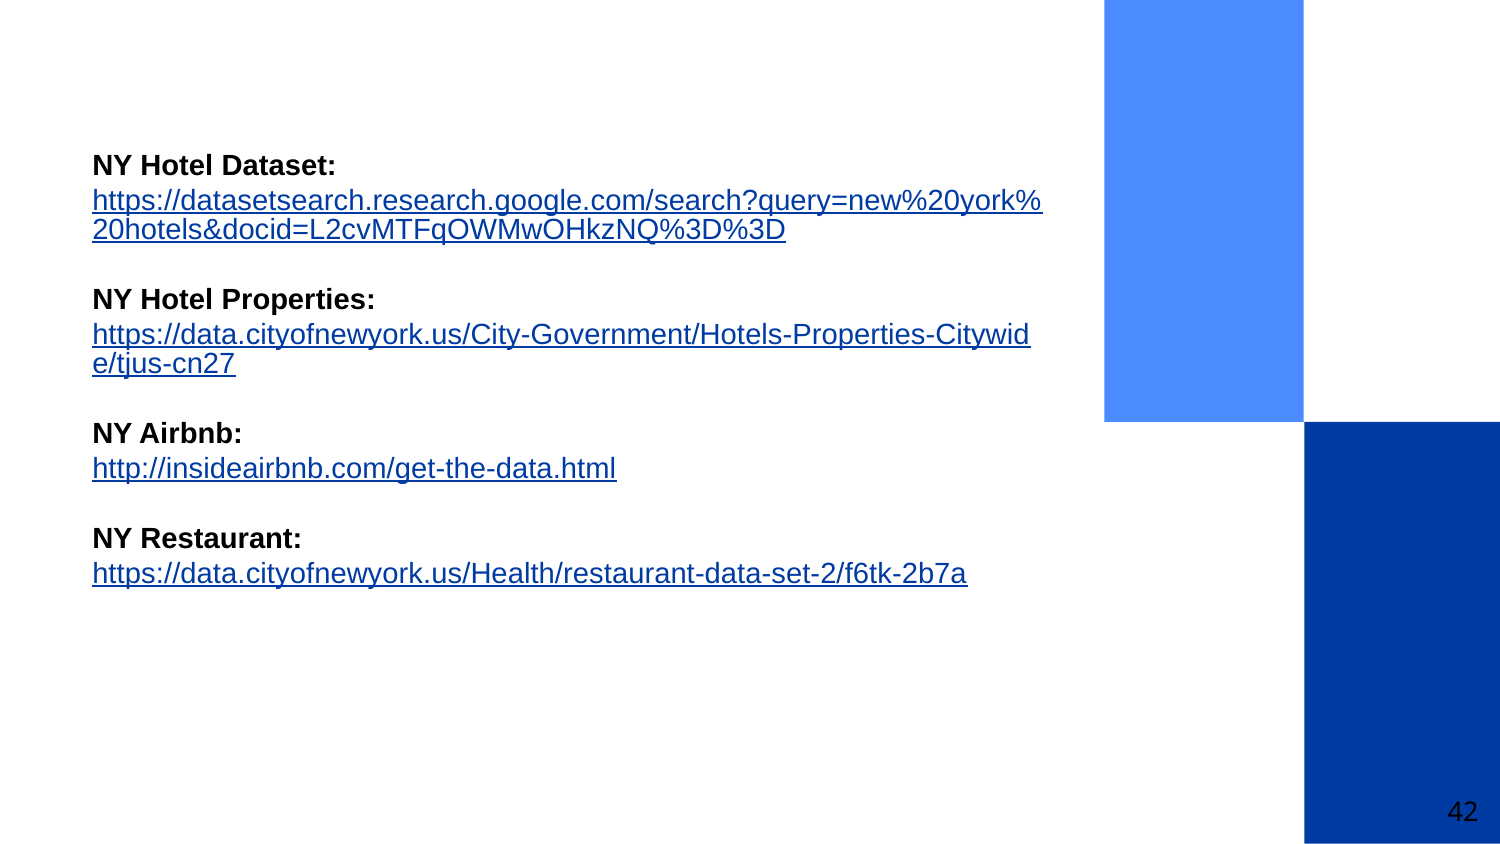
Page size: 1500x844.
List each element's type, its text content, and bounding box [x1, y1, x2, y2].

list NY Hotel Dataset: https://datasetsearch.research.google.com/search?query=new%20york%20hotels&docid=L2cvMTFqOWMwOHkzNQ%3D%3D NY Hotel Properties: https://data.cityofnewyork.us/City-Government/Hotels-Properties-Citywide/tjus-cn27 NY Airbnb: http://insideairbnb.com/get-the-data.html NY Restaurant: https://data.cityofnewyork.us/Health/restaurant-data-set-2/f6tk-2b7a [77, 131, 1062, 776]
slide_number 42 [1403, 779, 1494, 844]
